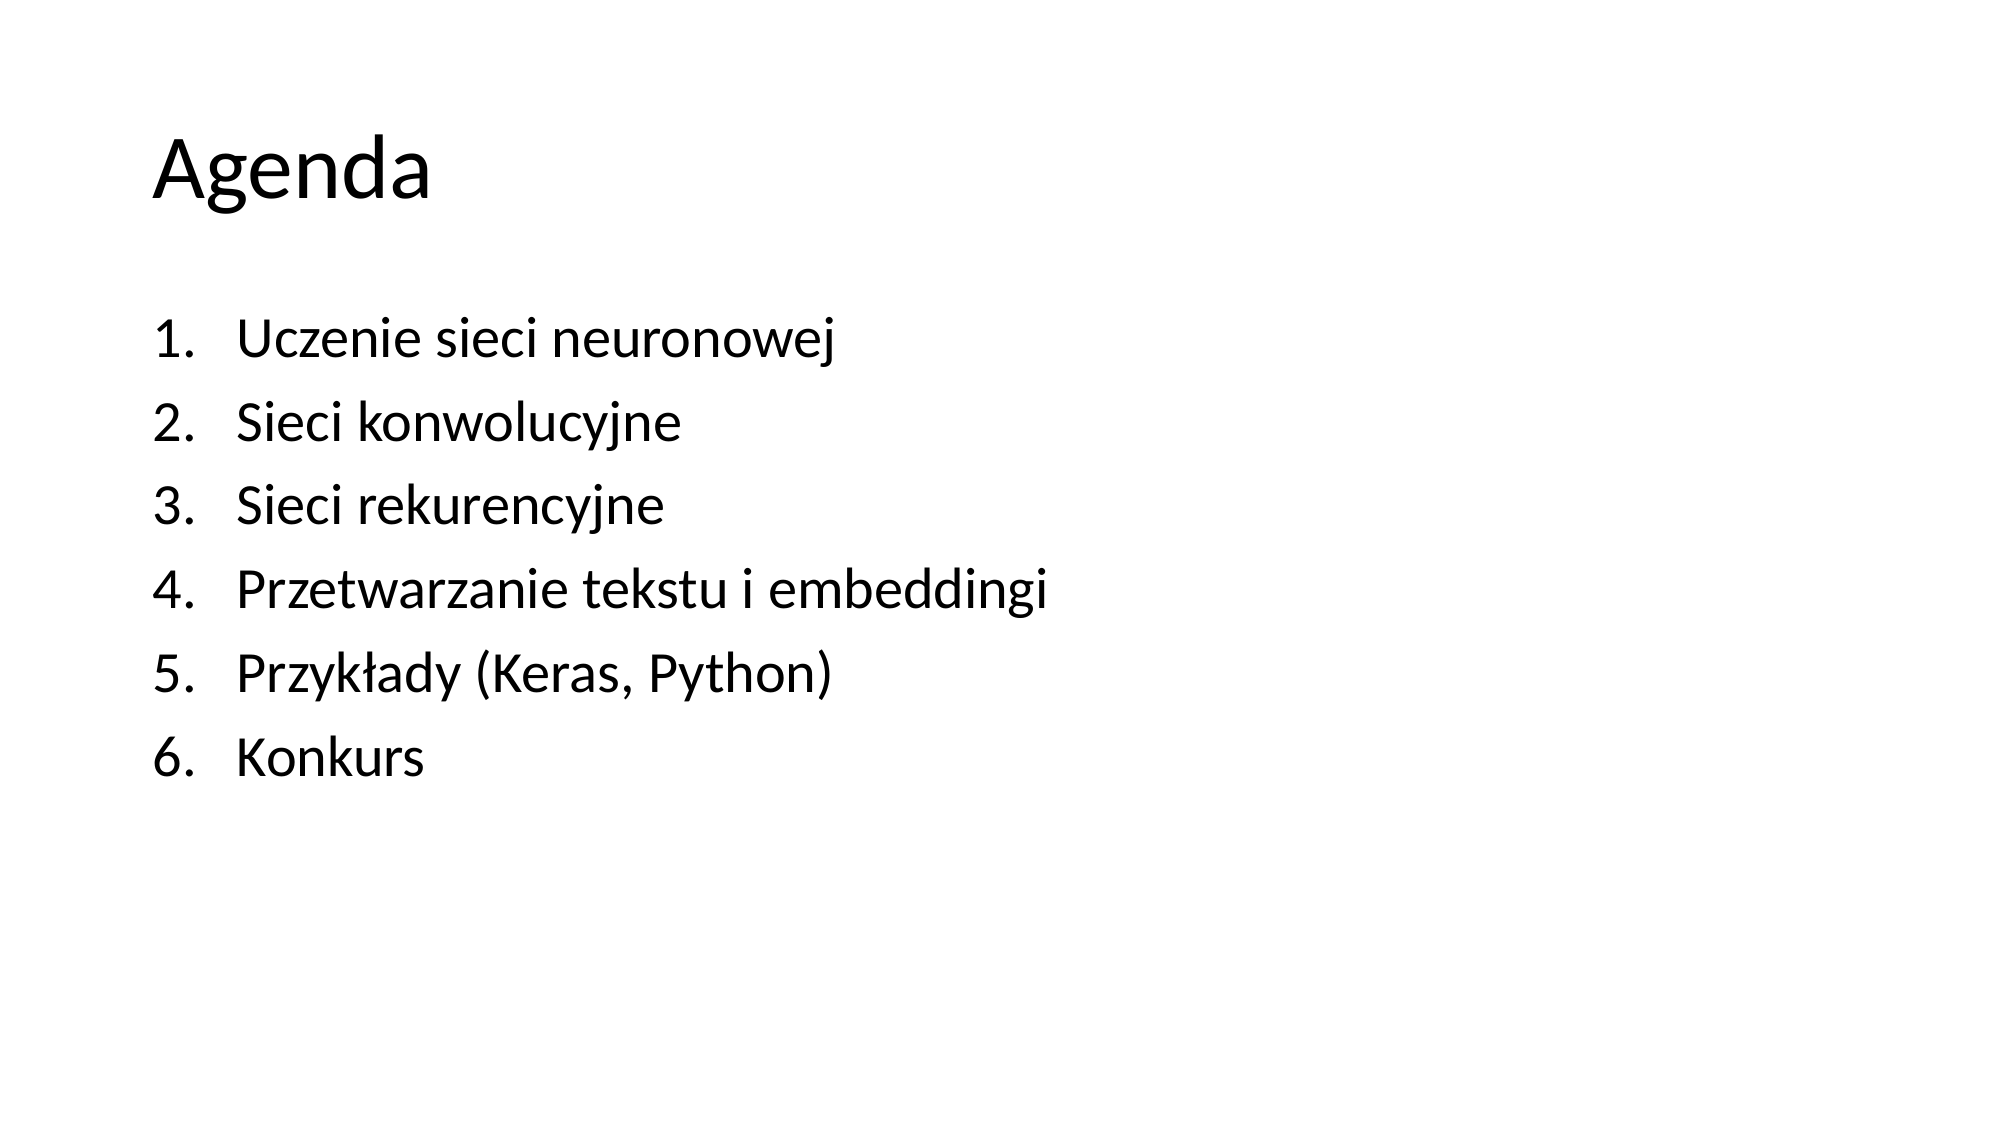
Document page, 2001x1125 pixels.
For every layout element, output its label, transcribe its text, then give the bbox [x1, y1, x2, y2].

list Uczenie sieci neuronowej Sieci konwolucyjne Sieci rekurencyjne Przetwarzanie tekstu i embeddingi Przykłady (Keras, Python) Konkurs [137, 299, 1863, 1014]
title Agenda [137, 59, 1863, 278]
